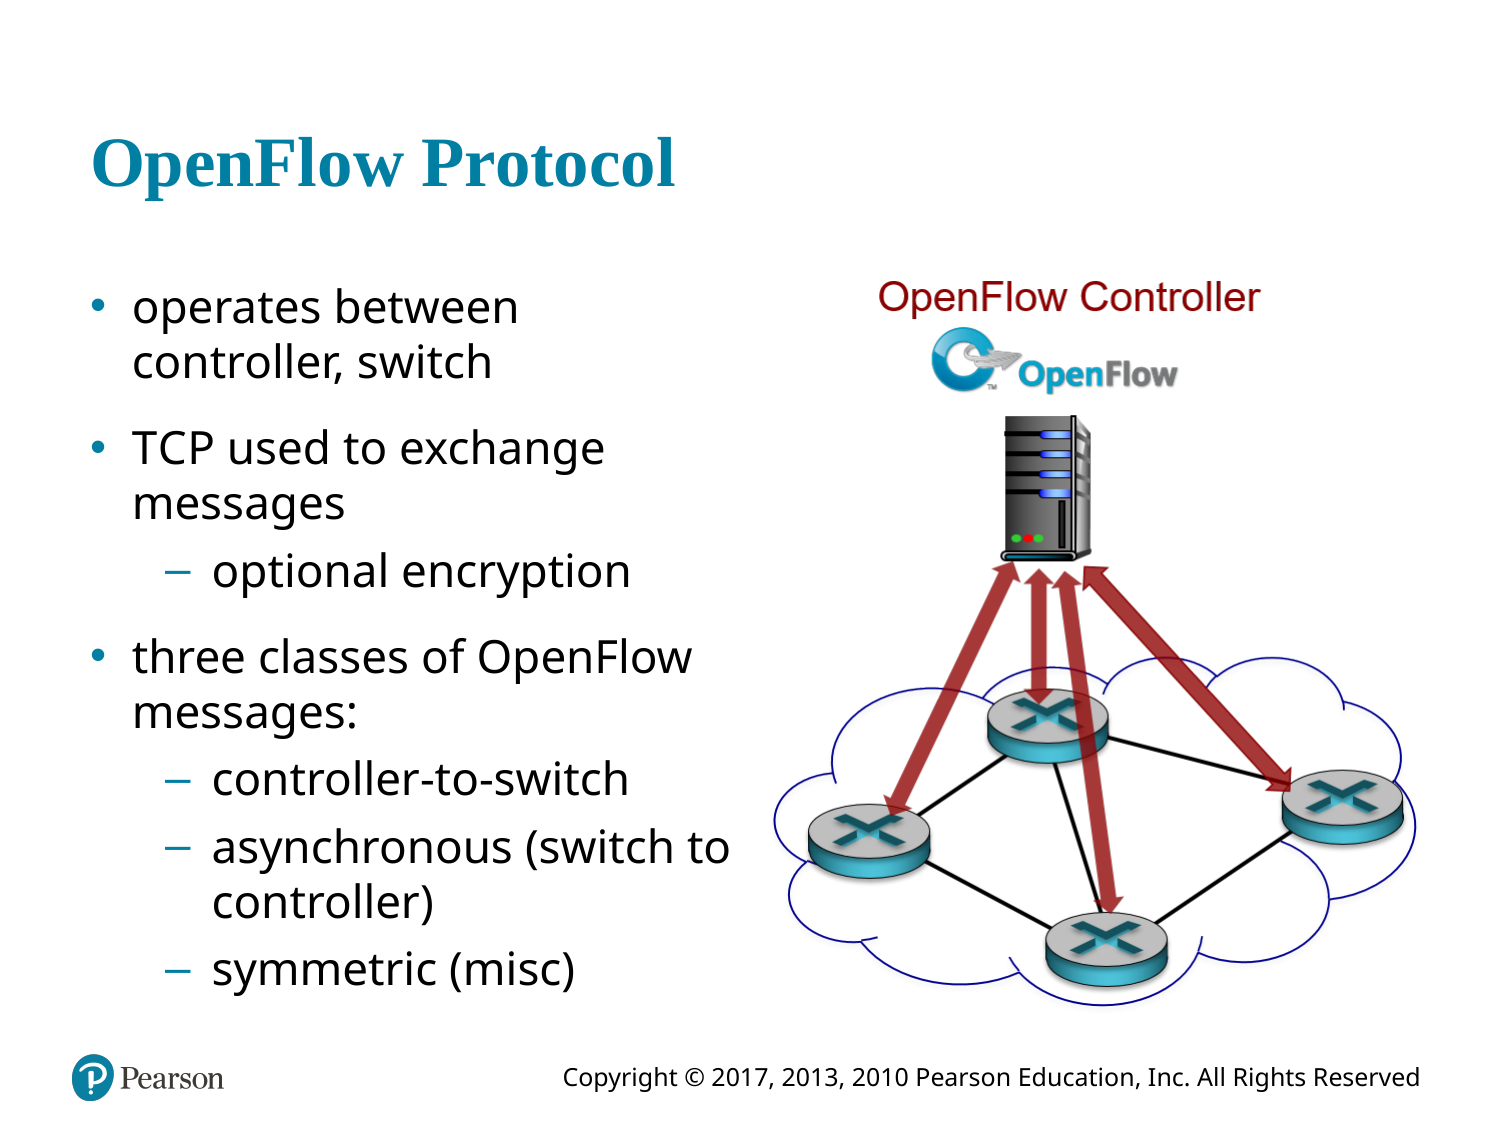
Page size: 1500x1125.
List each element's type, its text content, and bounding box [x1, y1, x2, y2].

picture [98, 1054, 224, 1101]
title OpenFlow Protocol [75, 0, 1425, 216]
picture [80, 1063, 106, 1088]
picture [72, 1087, 83, 1101]
list operates between controller, switch T C P used to exchange messages optional encryption three classes of OpenFlow messages: controller-to-switch asynchronous (switch to controller) symmetric (misc) [75, 262, 748, 1010]
picture [766, 256, 1423, 1017]
picture [72, 1054, 88, 1070]
